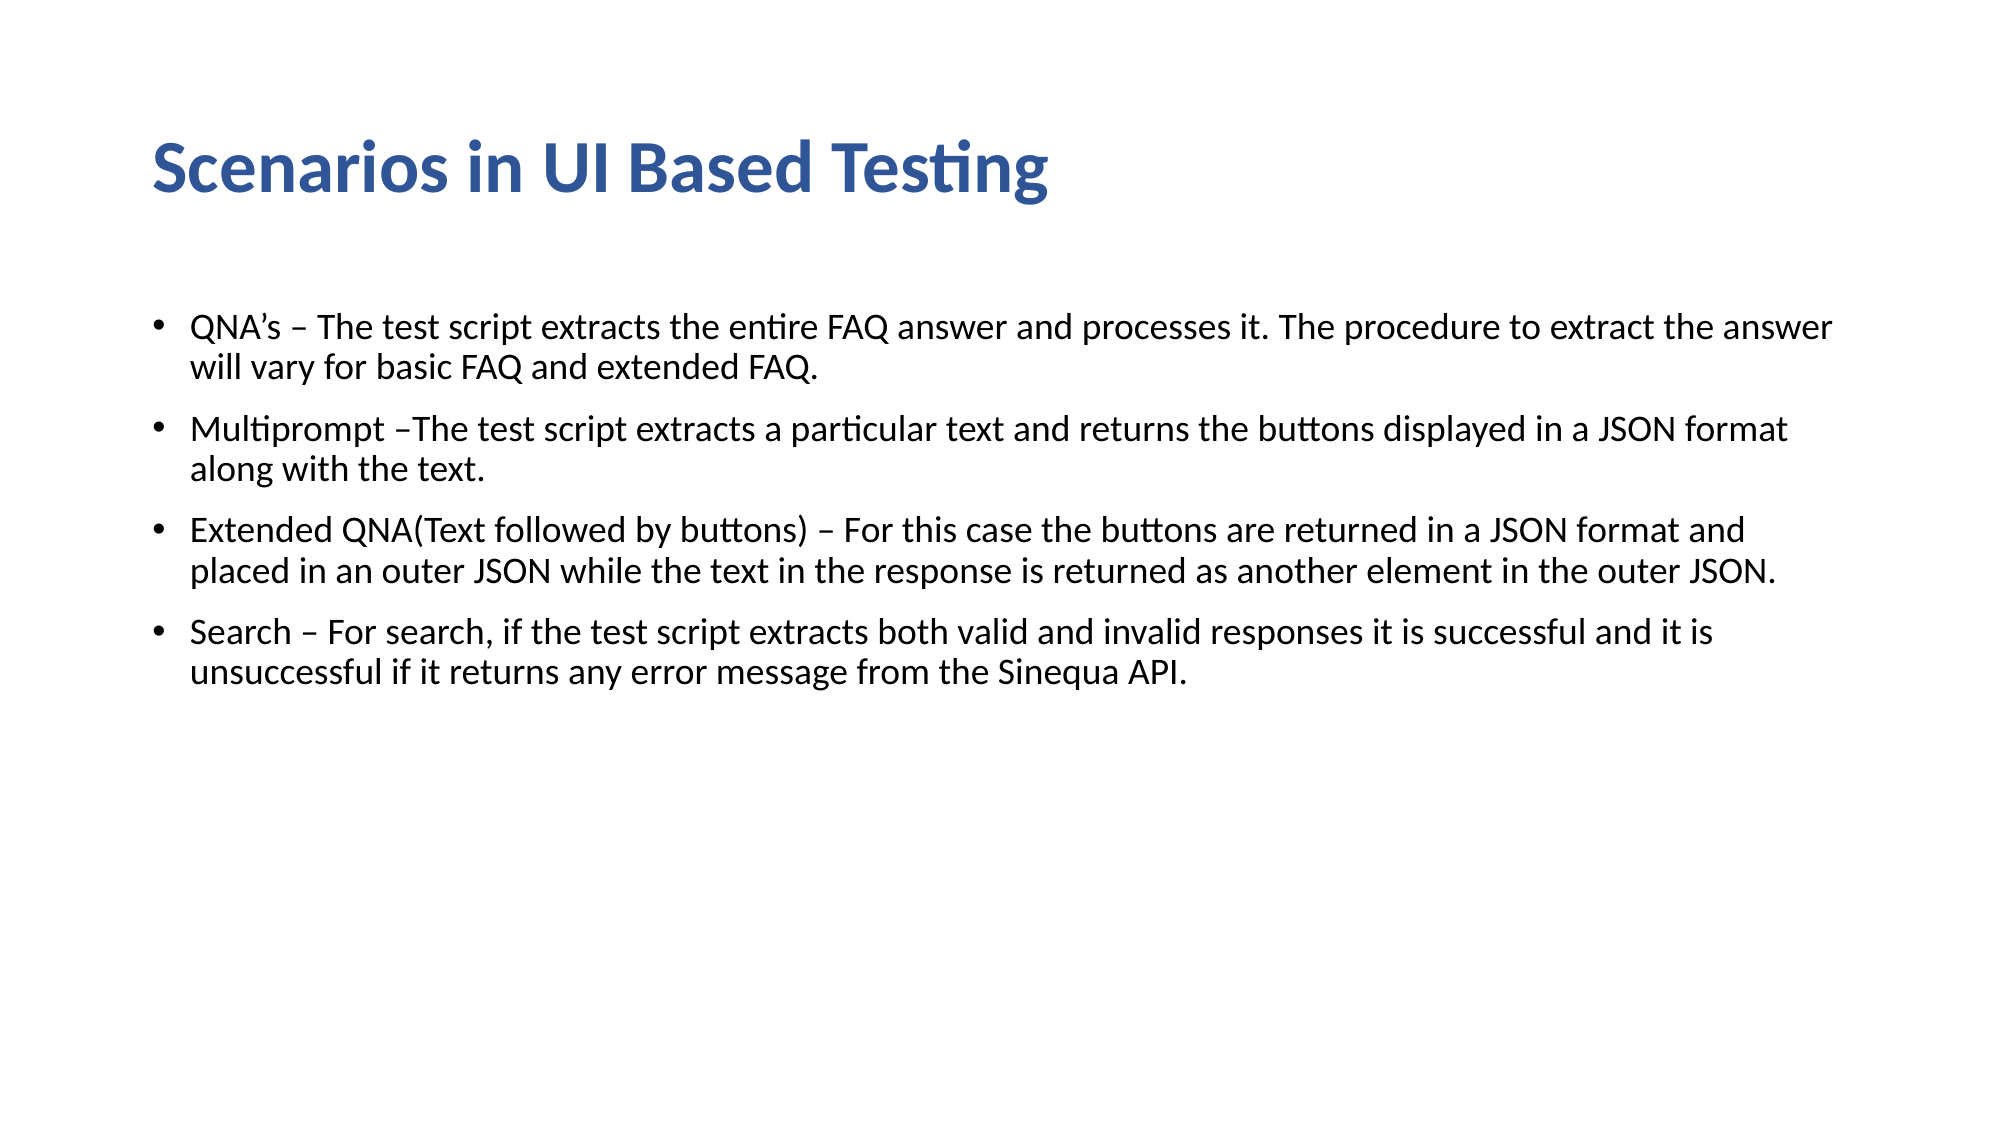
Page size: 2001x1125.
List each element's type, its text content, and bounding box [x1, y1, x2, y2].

list QNA’s – The test script extracts the entire FAQ answer and processes it. The procedure to extract the answer will vary for basic FAQ and extended FAQ. Multiprompt –The test script extracts a particular text and returns the buttons displayed in a JSON format along with the text. Extended QNA(Text followed by buttons) – For this case the buttons are returned in a JSON format and placed in an outer JSON while the text in the response is returned as another element in the outer JSON. Search – For search, if the test script extracts both valid and invalid responses it is successful and it is unsuccessful if it returns any error message from the Sinequa API. [137, 299, 1863, 1014]
title Scenarios in UI Based Testing [137, 59, 1863, 278]
